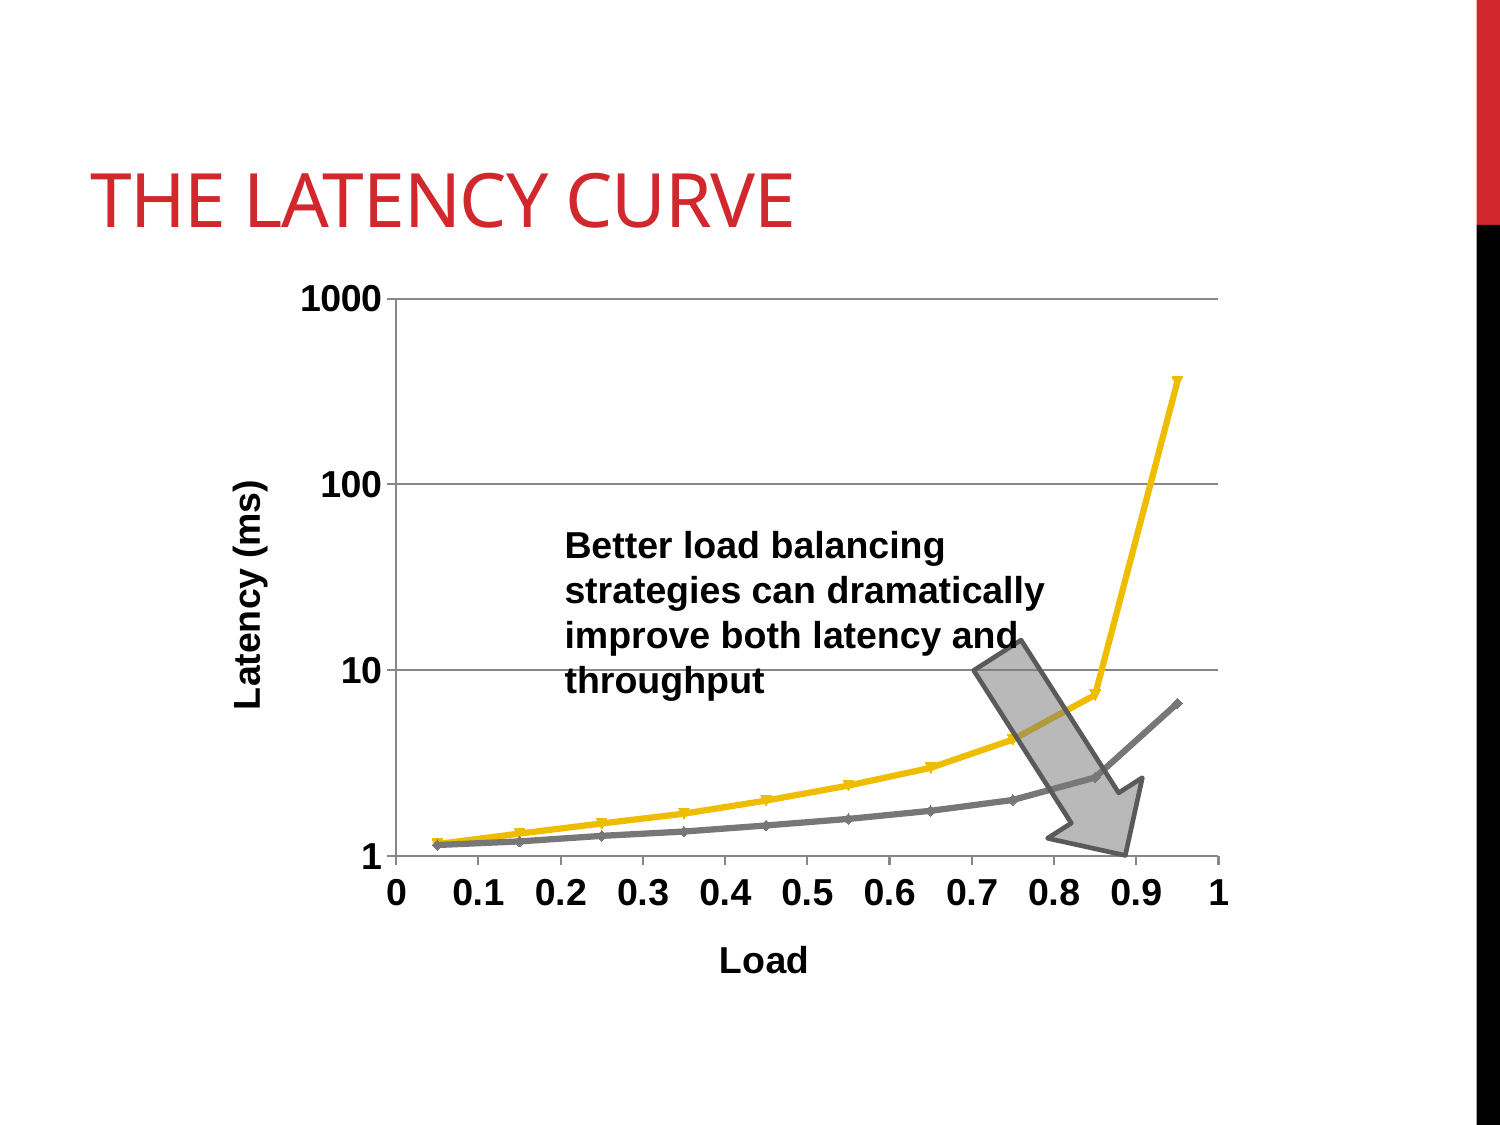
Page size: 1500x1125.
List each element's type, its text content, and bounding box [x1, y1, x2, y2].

title The latency curve [75, 24, 1025, 250]
chart [186, 261, 1251, 1018]
